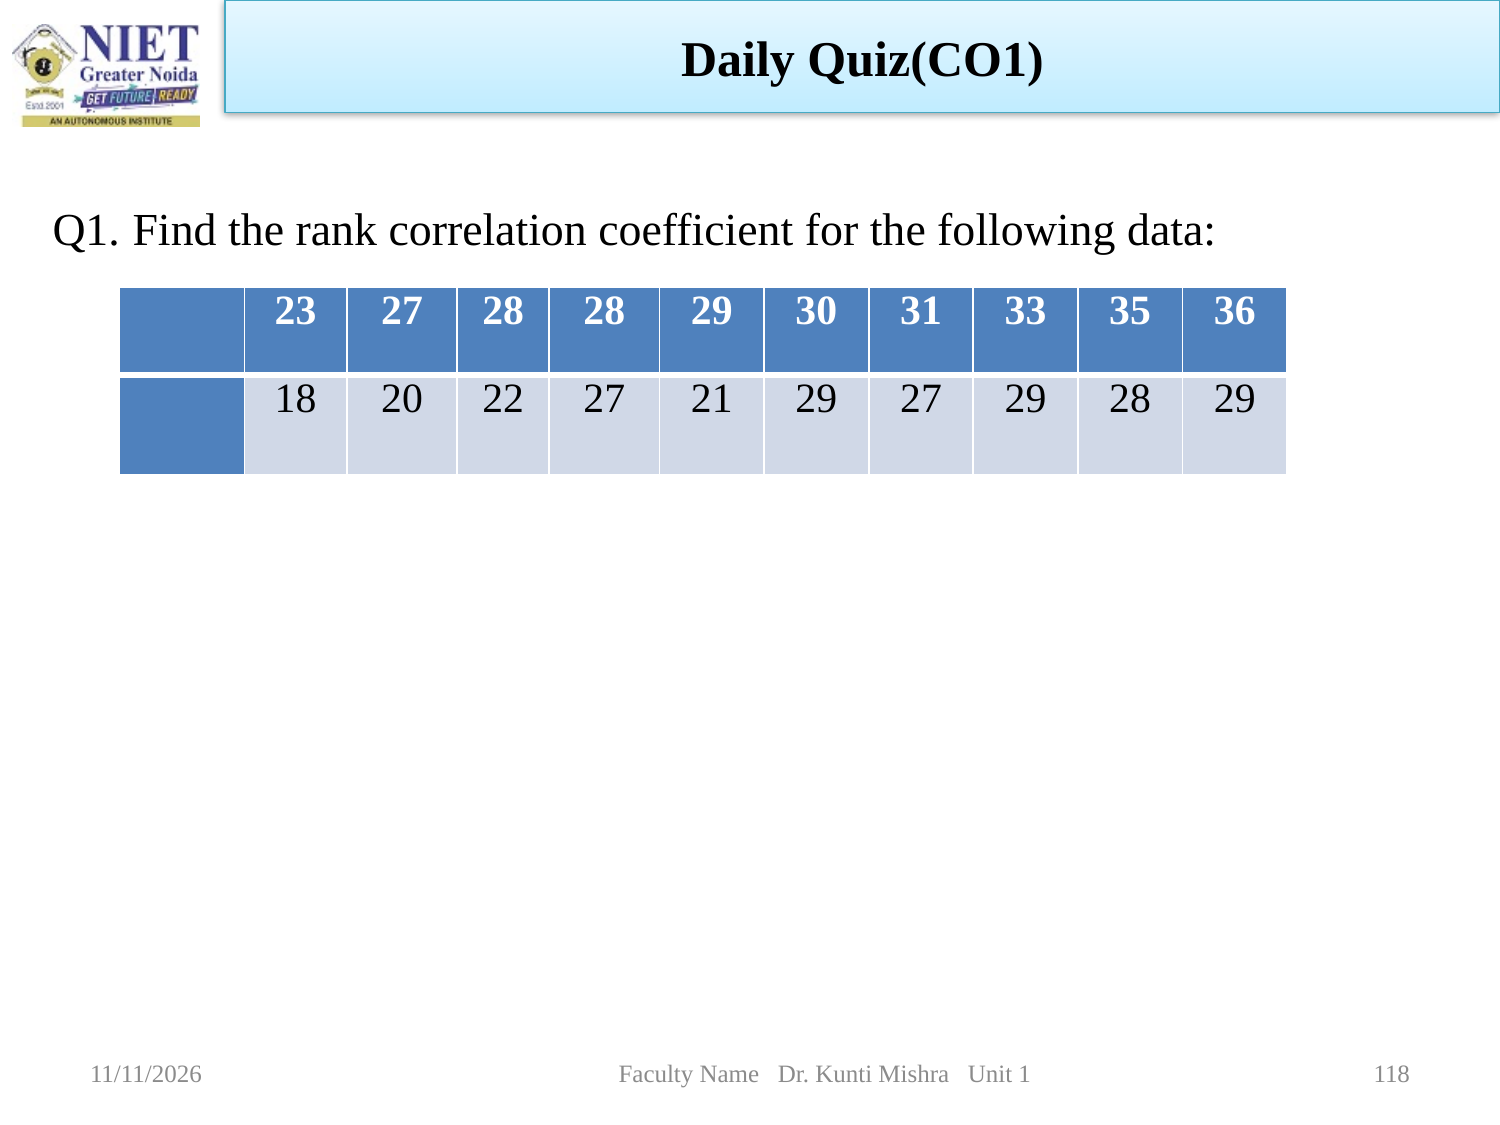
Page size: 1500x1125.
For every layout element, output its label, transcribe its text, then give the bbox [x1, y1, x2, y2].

footer Faculty Name Dr. Kunti Mishra Unit 1 [412, 1042, 1074, 1103]
text_box Daily Quiz(CO1) [224, 0, 1500, 113]
list Q1. Find the rank correlation coefficient for the following data: [37, 187, 1463, 930]
picture [12, 24, 200, 127]
slide_number 118 [1074, 1042, 1425, 1103]
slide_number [75, 1042, 412, 1103]
